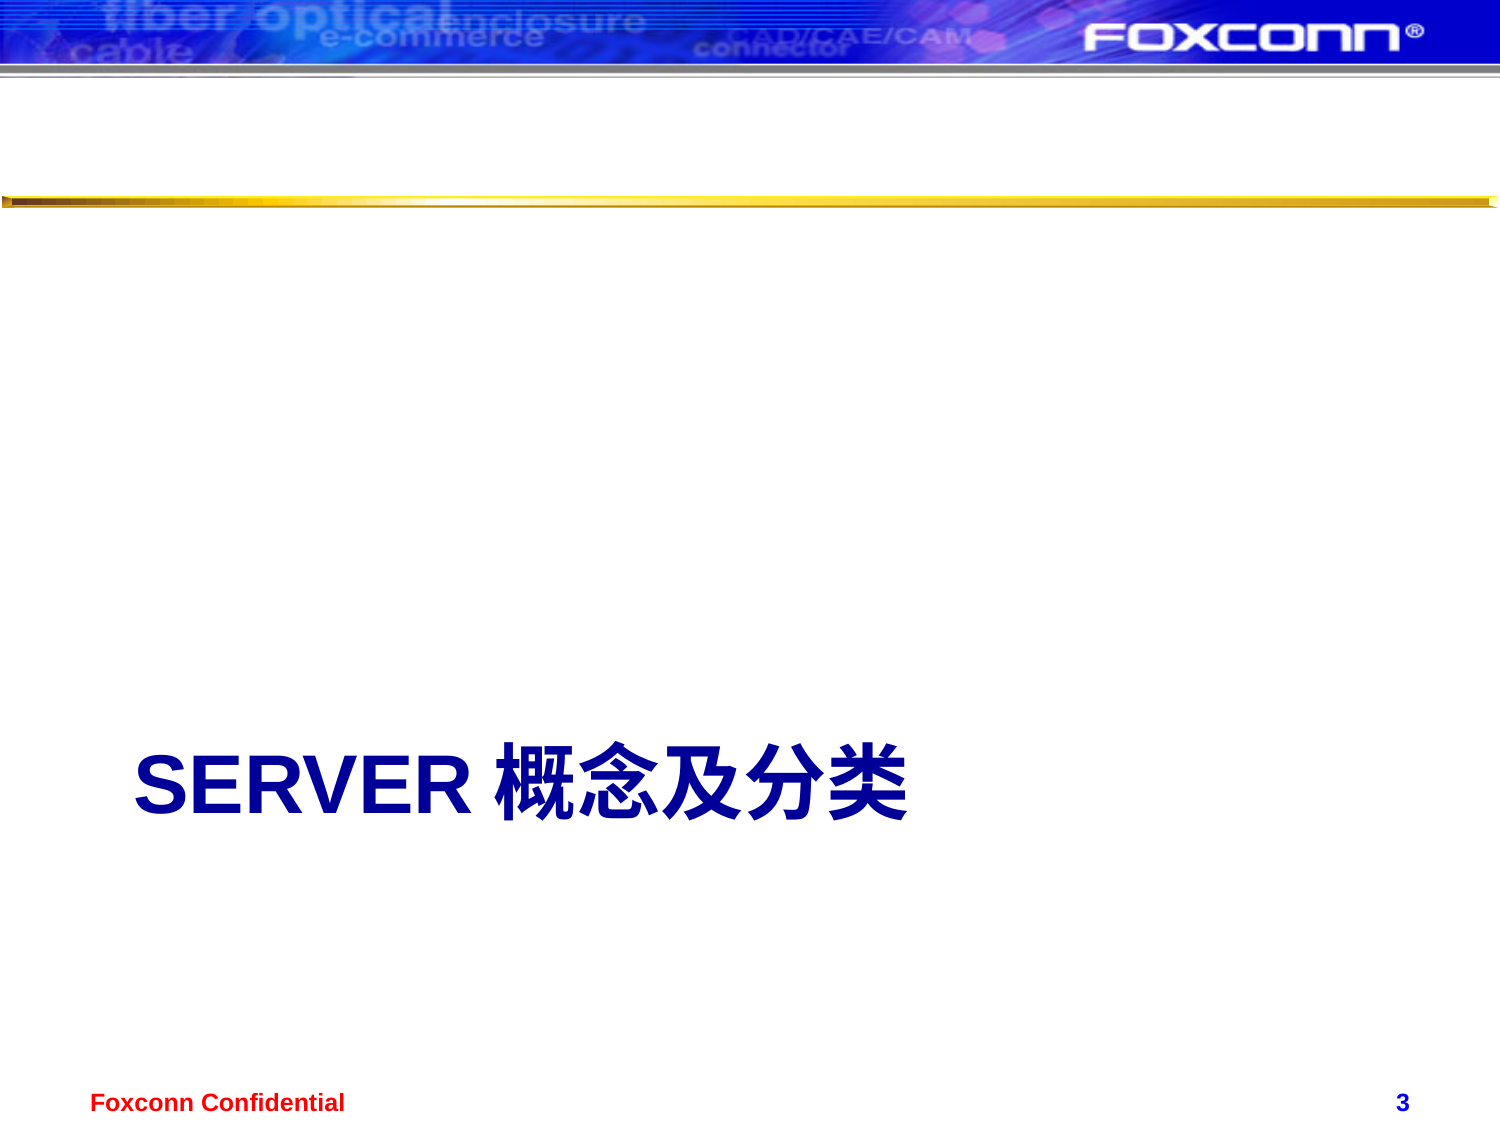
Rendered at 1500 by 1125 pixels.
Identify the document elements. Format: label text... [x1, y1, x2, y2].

slide_number 3 [1074, 1079, 1425, 1123]
slide_number Foxconn Confidential [75, 1079, 425, 1123]
picture [0, 0, 1500, 78]
title Server概念及分类 [118, 722, 1394, 947]
